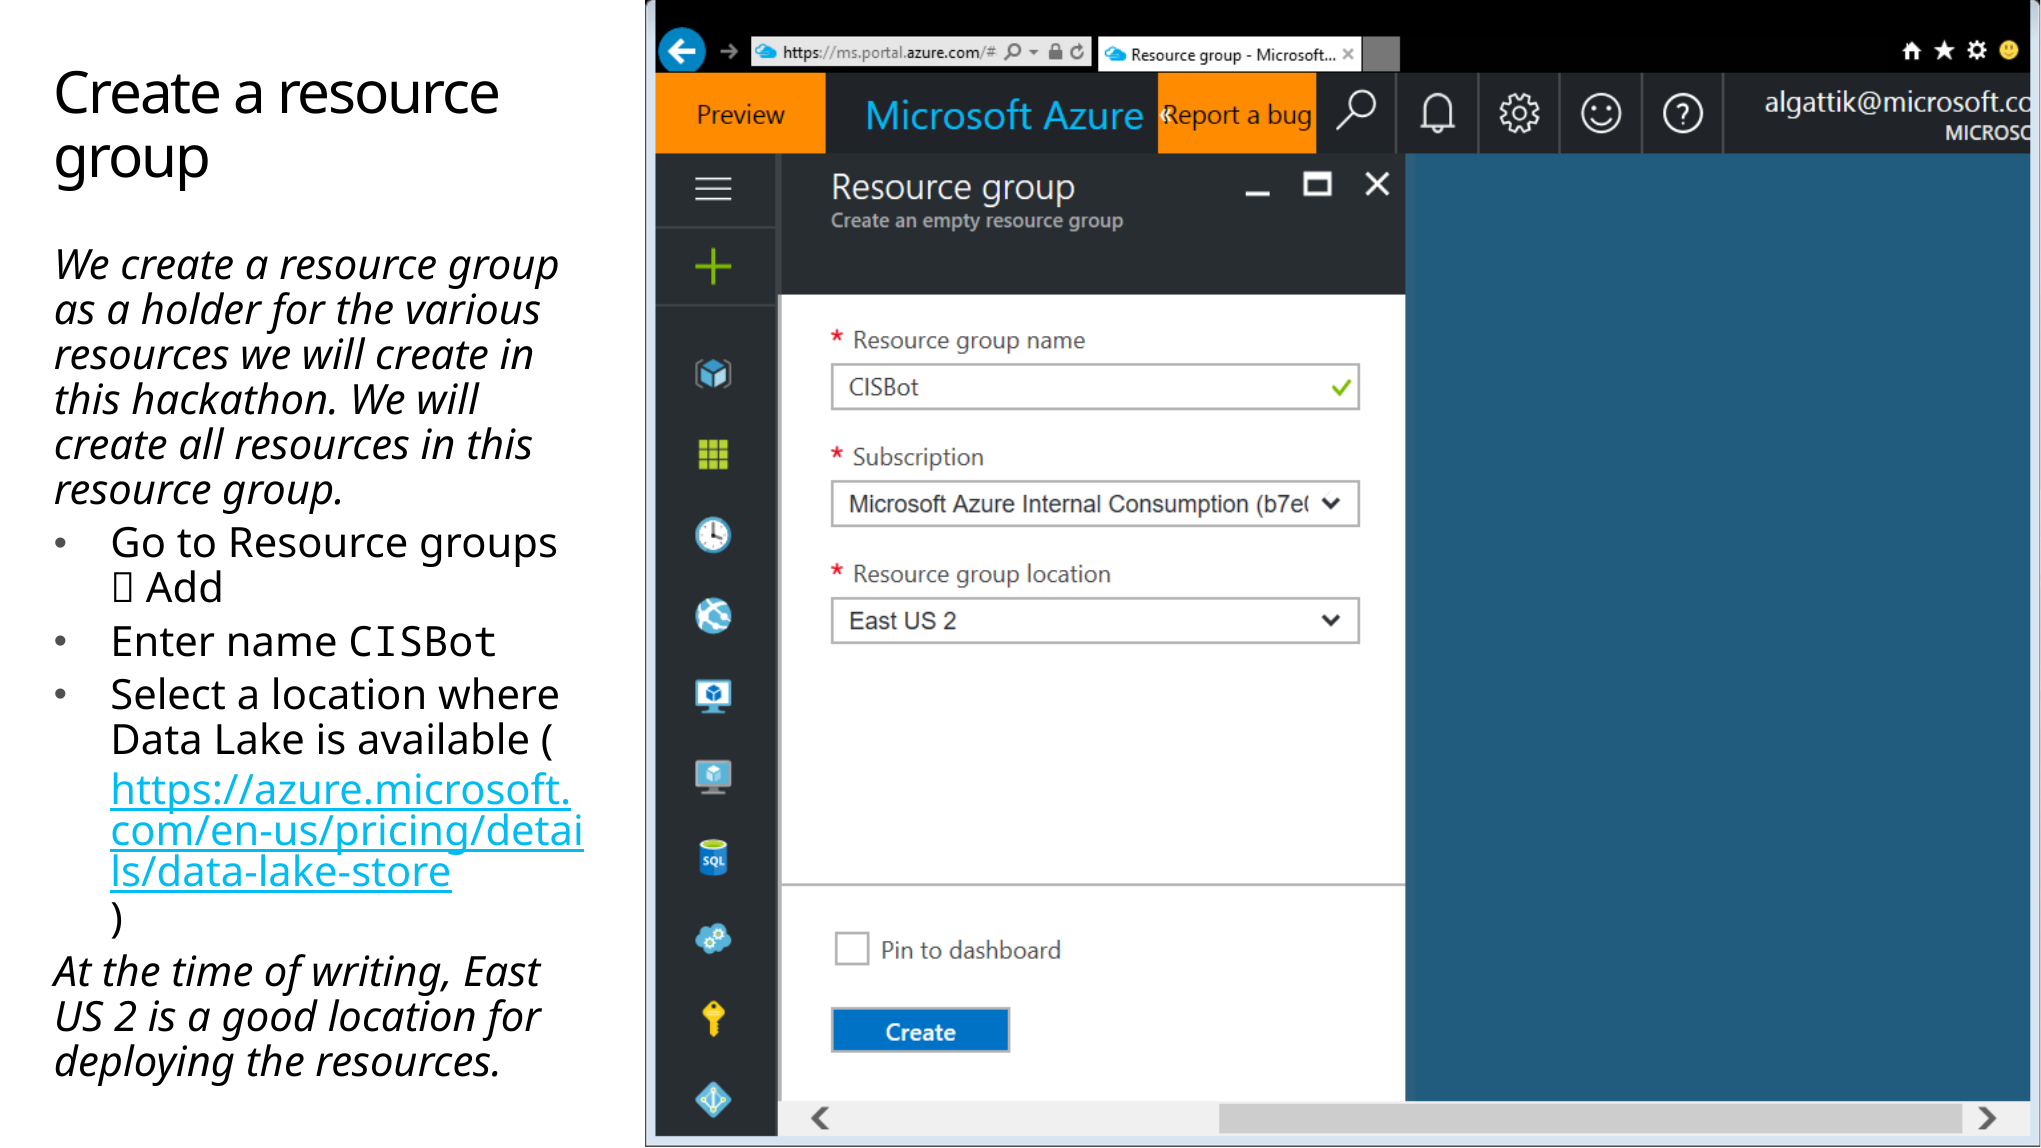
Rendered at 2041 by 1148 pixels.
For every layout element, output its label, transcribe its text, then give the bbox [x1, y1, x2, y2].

title Create a resource group [30, 48, 616, 207]
picture [644, 0, 2041, 1148]
list We create a resource group as a holder for the various resources we will create in this hackathon. We will create all resources in this resource group. Go to Resource groups  Add Enter name CISBot Select a location where Data Lake is available (https://azure.microsoft.com/en-us/pricing/details/data-lake-store) At the time of writing, East US 2 is a good location for deploying the resources. [30, 228, 616, 1118]
